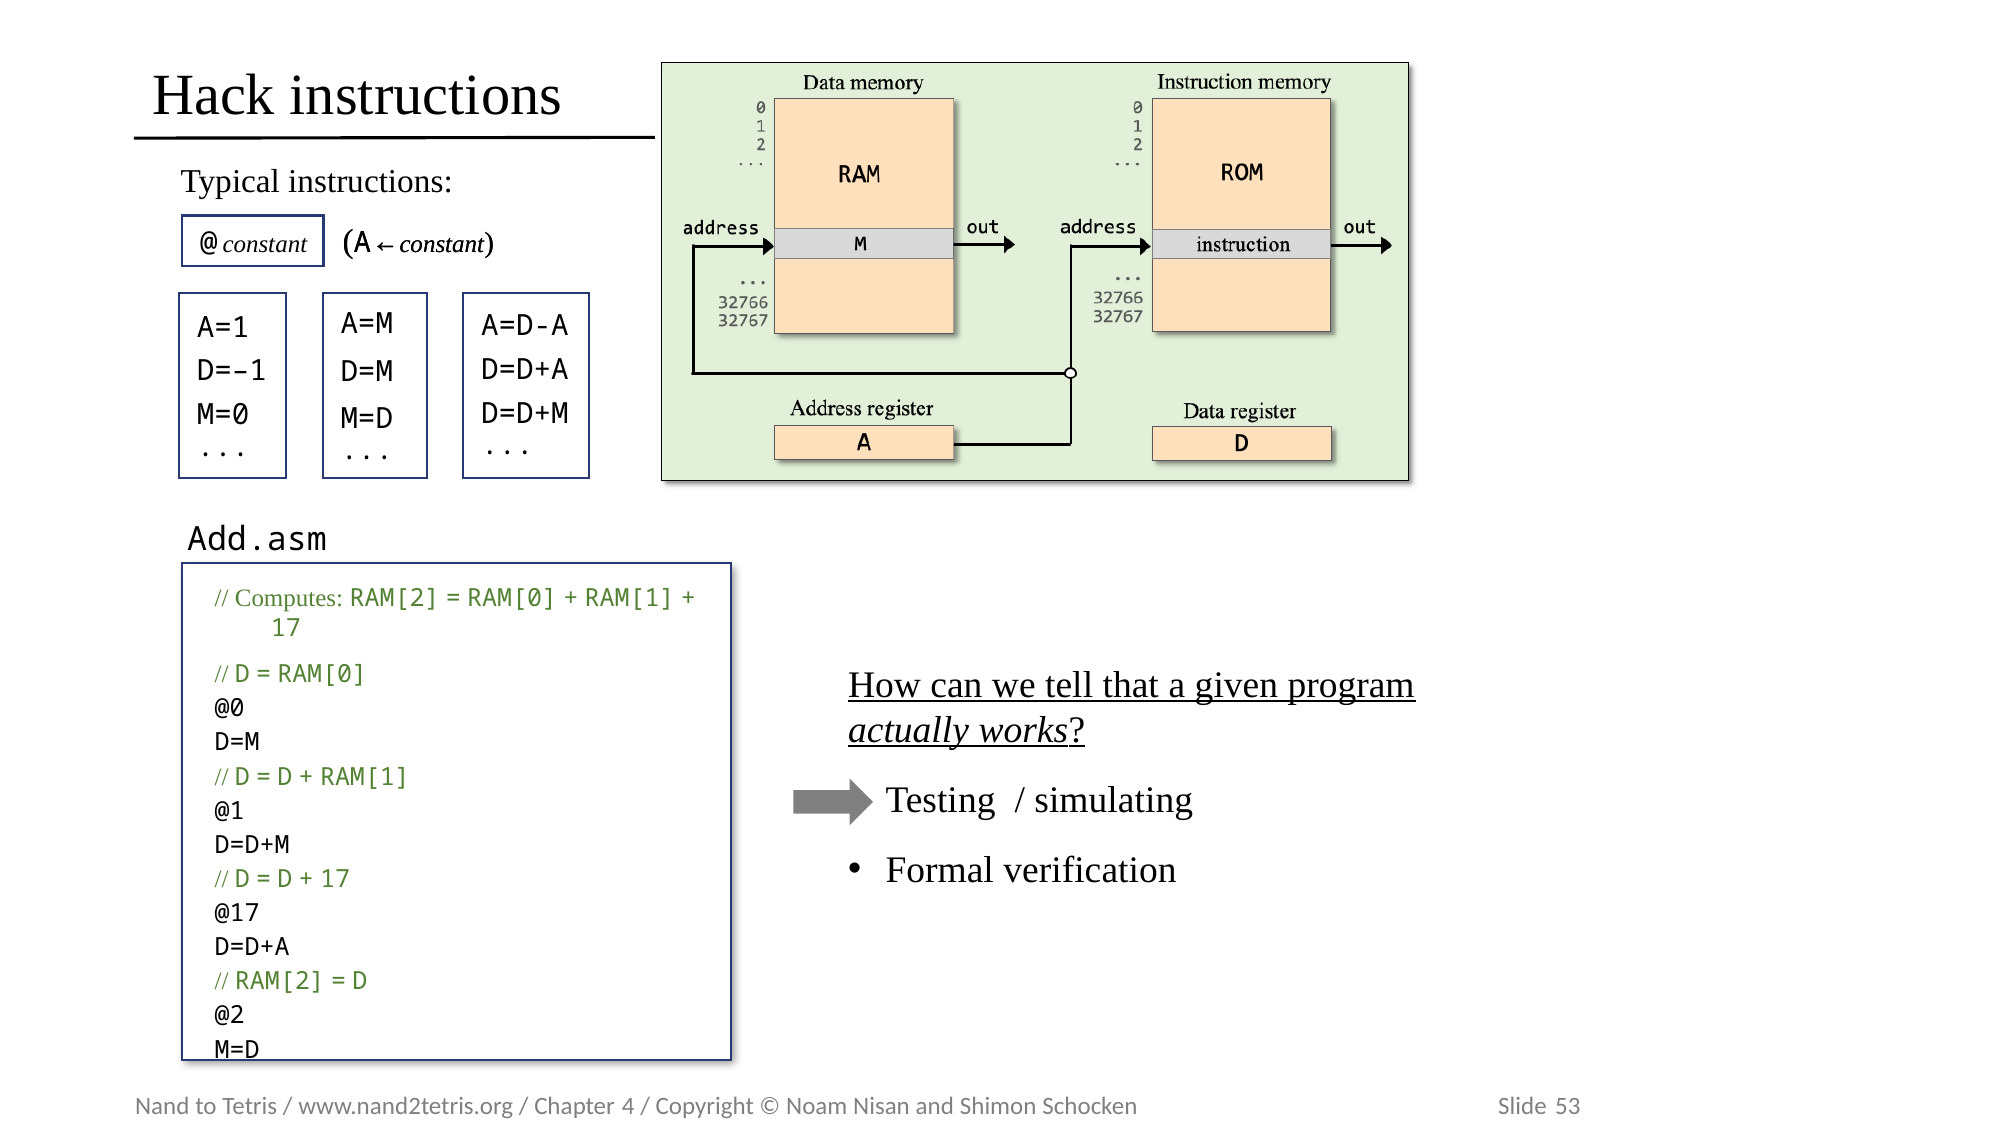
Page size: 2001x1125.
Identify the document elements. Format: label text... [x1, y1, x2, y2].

text_box Add.asm [172, 509, 375, 565]
text_box [792, 775, 875, 828]
text_box How can we tell that a given program actually works? Testing / simulating Formal verification [833, 652, 1455, 971]
title Hack instructions [137, 48, 1417, 144]
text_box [165, 152, 671, 478]
text_box // Computes: RAM[2] = RAM[0] + RAM[1] + 17 // D = RAM[0] @0 D=M // D = D + RAM[1] @1 D=D+M // D = D + 17 @17 D=D+A // RAM[2] = D @2 M=D [181, 563, 731, 1060]
picture [655, 57, 1422, 495]
